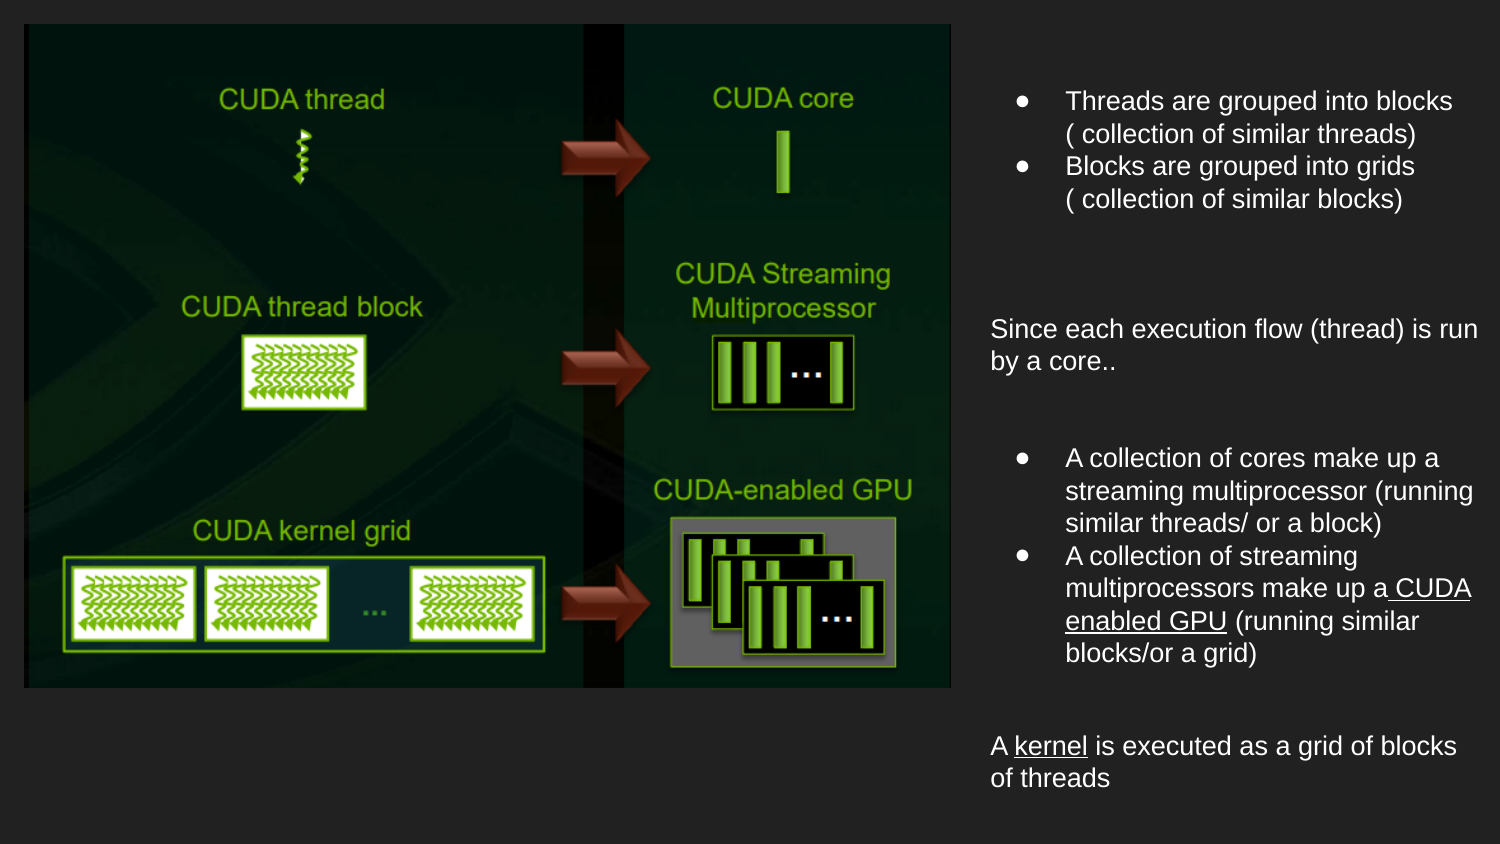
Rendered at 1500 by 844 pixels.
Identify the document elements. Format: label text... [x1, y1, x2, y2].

picture [24, 24, 951, 688]
text_box Threads are grouped into blocks ( collection of similar threads) Blocks are grouped into grids ( collection of similar blocks) Since each execution flow (thread) is run by a core.. A collection of cores make up a streaming multiprocessor (running similar threads/ or a block) A collection of streaming multiprocessors make up a CUDA enabled GPU (running similar blocks/or a grid) A kernel is executed as a grid of blocks of threads [975, 8, 1500, 844]
